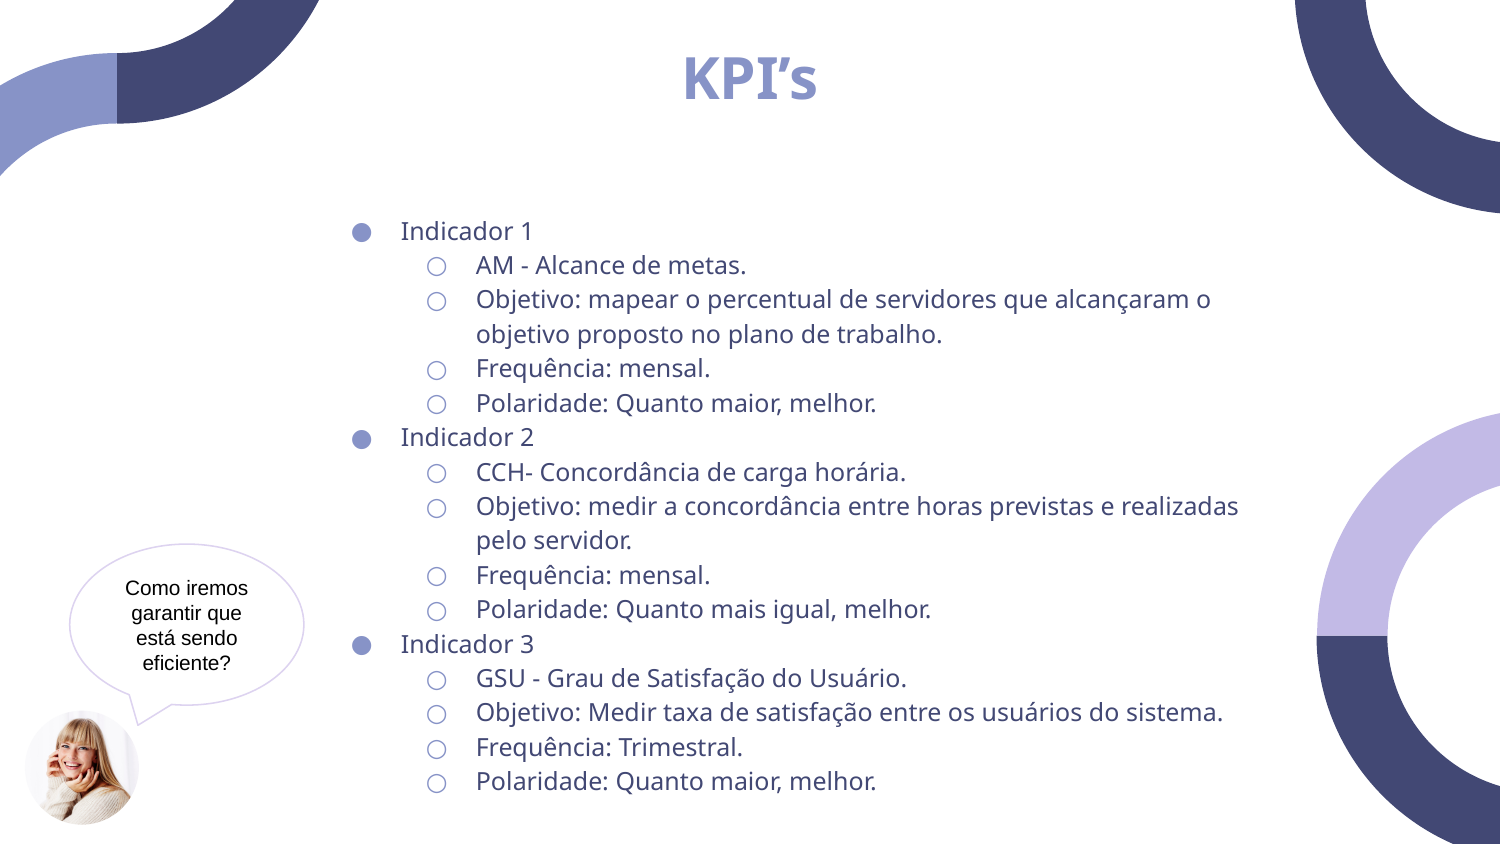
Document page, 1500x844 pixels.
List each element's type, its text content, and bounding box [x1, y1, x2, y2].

list Indicador 1 AM - Alcance de metas. Objetivo: mapear o percentual de servidores que alcançaram o objetivo proposto no plano de trabalho. Frequência: mensal. Polaridade: Quanto maior, melhor. Indicador 2 CCH- Concordância de carga horária. Objetivo: medir a concordância entre horas previstas e realizadas pelo servidor. Frequência: mensal. Polaridade: Quanto mais igual, melhor. Indicador 3 GSU - Grau de Satisfação do Usuário. Objetivo: Medir taxa de satisfação entre os usuários do sistema. Frequência: Trimestral. Polaridade: Quanto maior, melhor. [310, 195, 1288, 798]
text_box Como iremos garantir que está sendo eficiente? [69, 544, 304, 723]
text_box [1294, 0, 1500, 214]
title KPI’s [235, 25, 1265, 105]
picture [24, 710, 140, 825]
